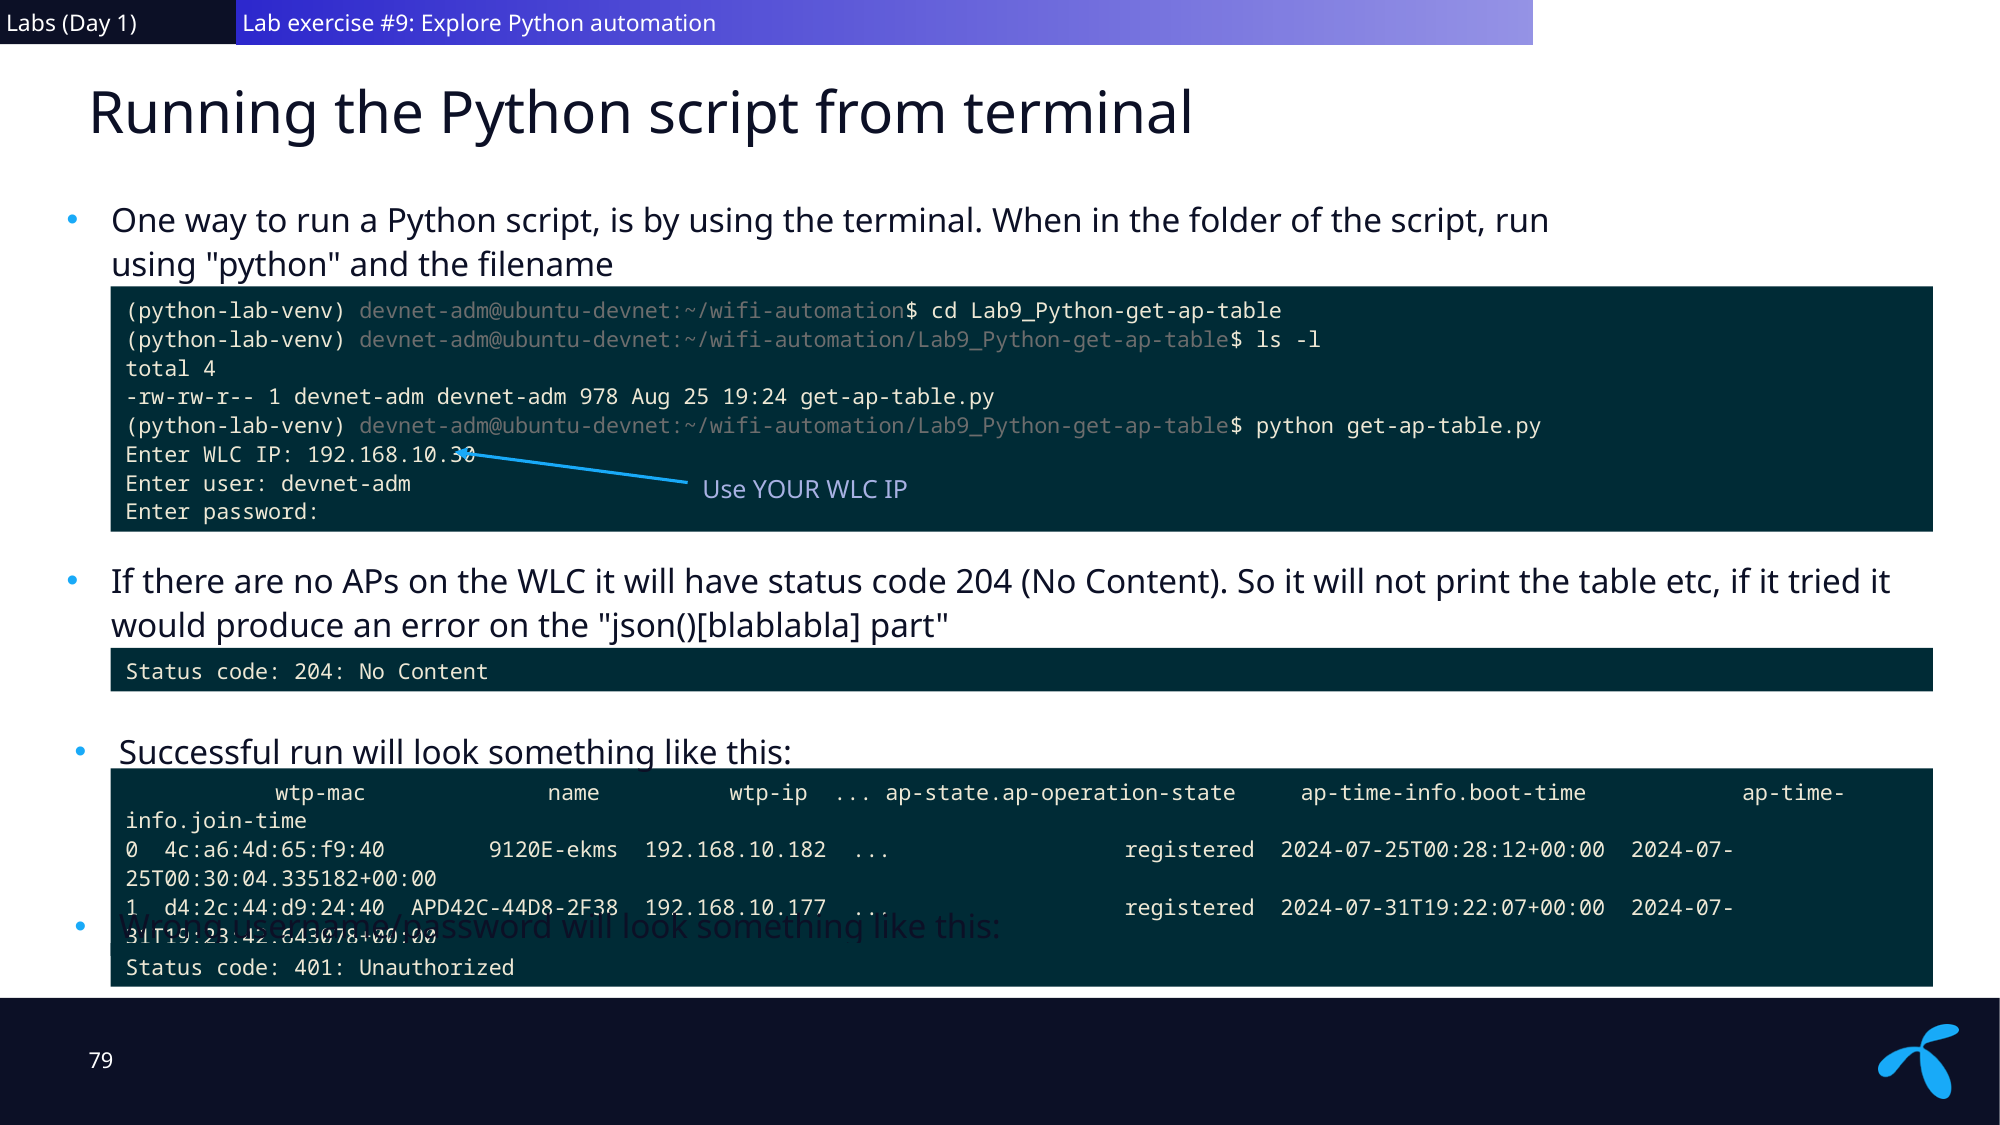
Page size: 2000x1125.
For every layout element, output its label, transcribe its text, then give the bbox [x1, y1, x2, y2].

text_box Use YOUR WLC IP [687, 466, 962, 512]
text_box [454, 451, 688, 483]
title Running the Python script from terminal [88, 70, 1911, 160]
text_box If there are no APs on the WLC it will have status code 204 (No Content). So it will not print the table etc, if it tried it would produce an error on the "json()[blablabla] part" [66, 526, 1926, 710]
text_box Status code: 204: No Content [110, 647, 1933, 692]
text_box wtp-mac name wtp-ip ... ap-state.ap-operation-state ap-time-info.boot-time ap-time-info.join-time 0 4c:a6:4d:65:f9:40 9120E-ekms 192.168.10.182 ... registered 2024-07-25T00:28:12+00:00 2024-07-25T00:30:04.335182+00:00 1 d4:2c:44:d9:24:40 APD42C-44D8-2F38 192.168.10.177 ... registered 2024-07-31T19:22:07+00:00 2024-07-31T19:23:42.643078+00:00 [110, 816, 1933, 872]
text_box Lab exercise #9: Explore Python automation [236, 0, 1533, 45]
text_box Status code: 401: Unauthorized [110, 943, 1933, 987]
list One way to run a Python script, is by using the terminal. When in the folder of the script, run using "python" and the filename [66, 165, 1583, 443]
text_box Successful run will look something like this: [74, 697, 1934, 816]
picture [1878, 1024, 1959, 1099]
footer Labs (Day 1) [0, 0, 236, 45]
text_box Wrong username/password will look something like this: [74, 872, 1934, 991]
slide_number 79 [88, 1024, 237, 1099]
text_box (python-lab-venv) devnet-adm@ubuntu-devnet:~/wifi-automation$ cd Lab9_Python-get-ap-table (python-lab-venv) devnet-adm@ubuntu-devnet:~/wifi-automation/Lab9_Python-get-ap-table$ ls -l total 4 -rw-rw-r-- 1 devnet-adm devnet-adm 978 Aug 25 19:24 get-ap-table.py (python-lab-venv) devnet-adm@ubuntu-devnet:~/wifi-automation/Lab9_Python-get-ap-table$ python get-ap-table.py Enter WLC IP: 192.168.10.30 Enter user: devnet-adm Enter password: [110, 286, 1933, 532]
